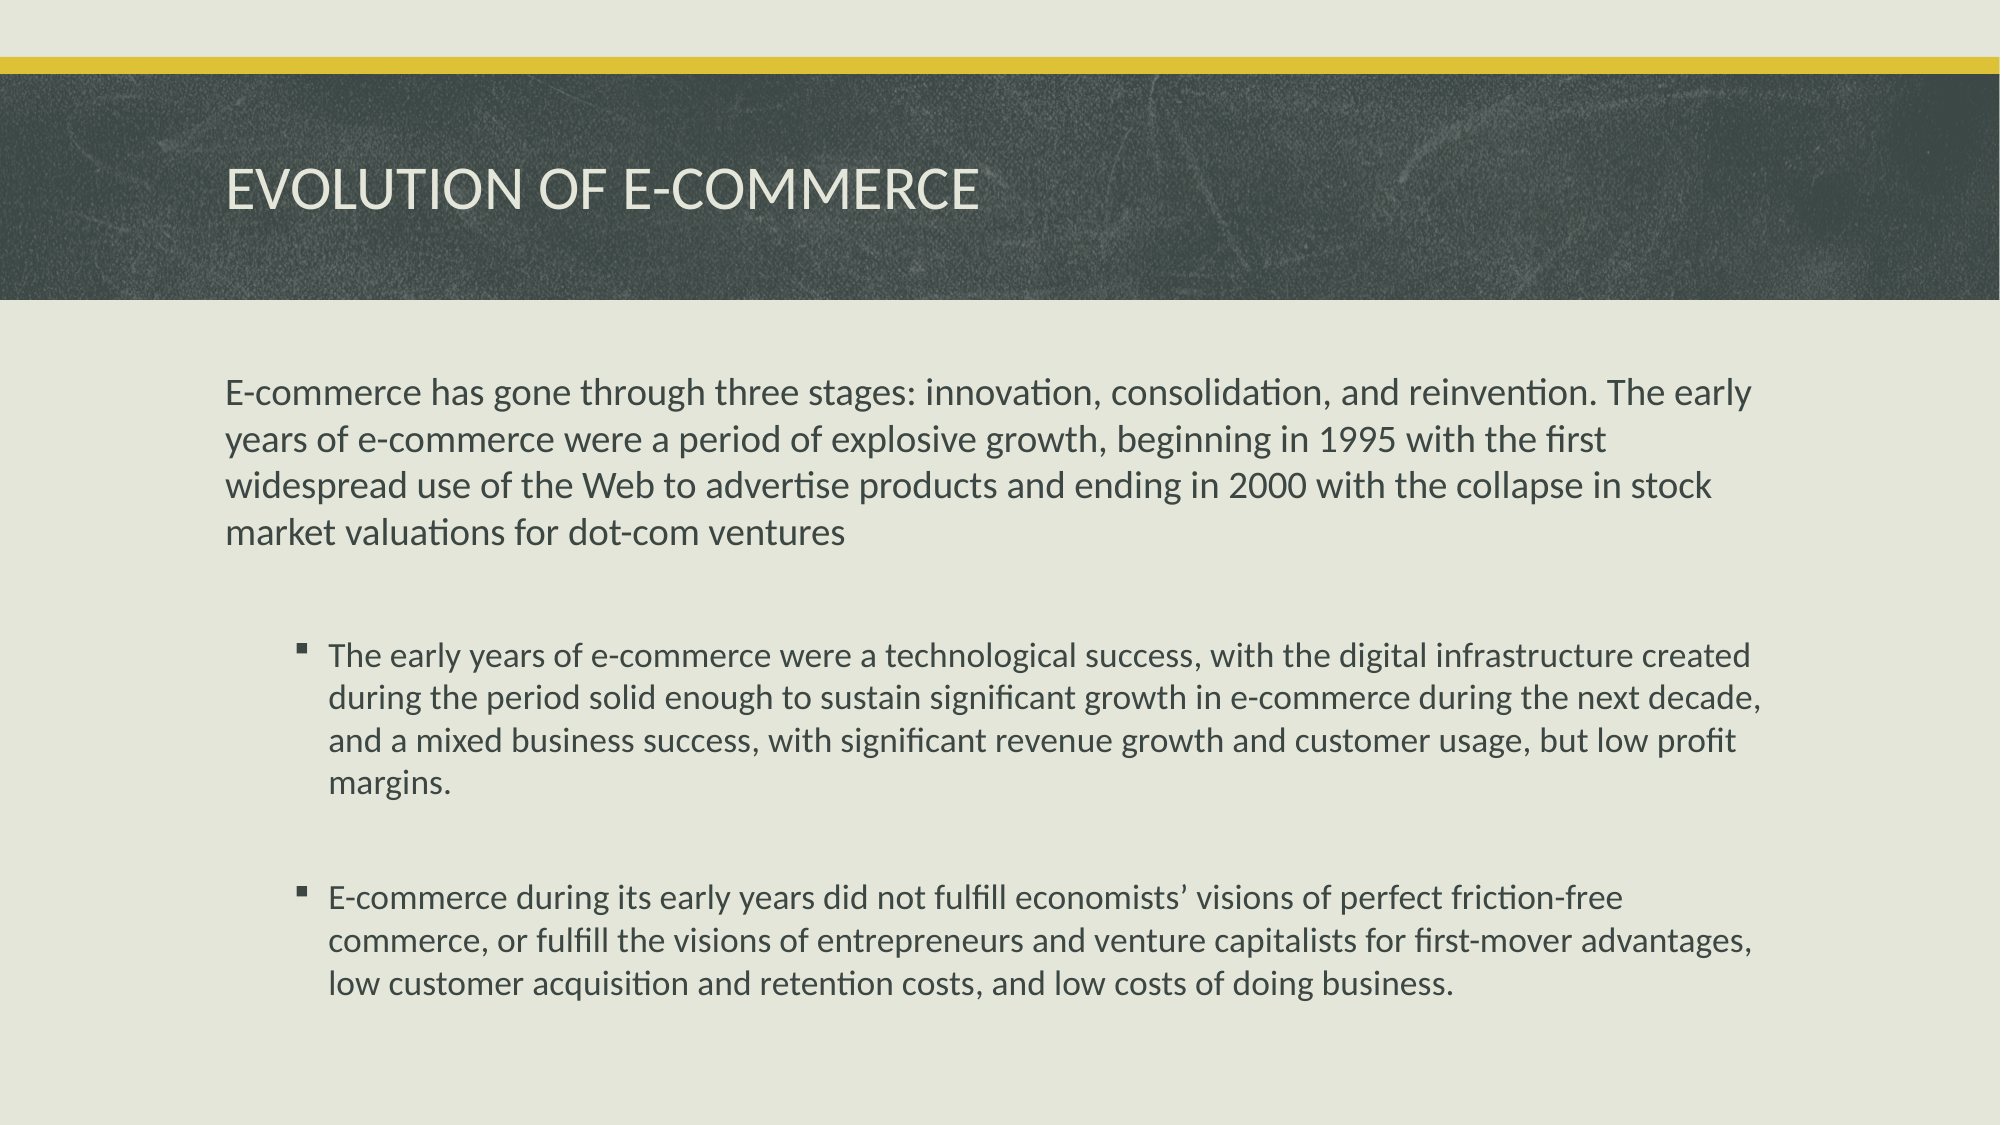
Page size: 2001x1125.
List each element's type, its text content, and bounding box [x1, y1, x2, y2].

title EVOLUTION OF E-COMMERCE [210, 76, 1790, 300]
picture [0, 74, 2000, 300]
list E-commerce has gone through three stages: innovation, consolidation, and reinvention. The early years of e-commerce were a period of explosive growth, beginning in 1995 with the first widespread use of the Web to advertise products and ending in 2000 with the collapse in stock market valuations for dot-com ventures The early years of e-commerce were a technological success, with the digital infrastructure created during the period solid enough to sustain significant growth in e-commerce during the next decade, and a mixed business success, with significant revenue growth and customer usage, but low profit margins. E-commerce during its early years did not fulfill economists’ visions of perfect friction-free commerce, or fulfill the visions of entrepreneurs and venture capitalists for first-mover advantages, low customer acquisition and retention costs, and low costs of doing business. [210, 359, 1790, 1014]
